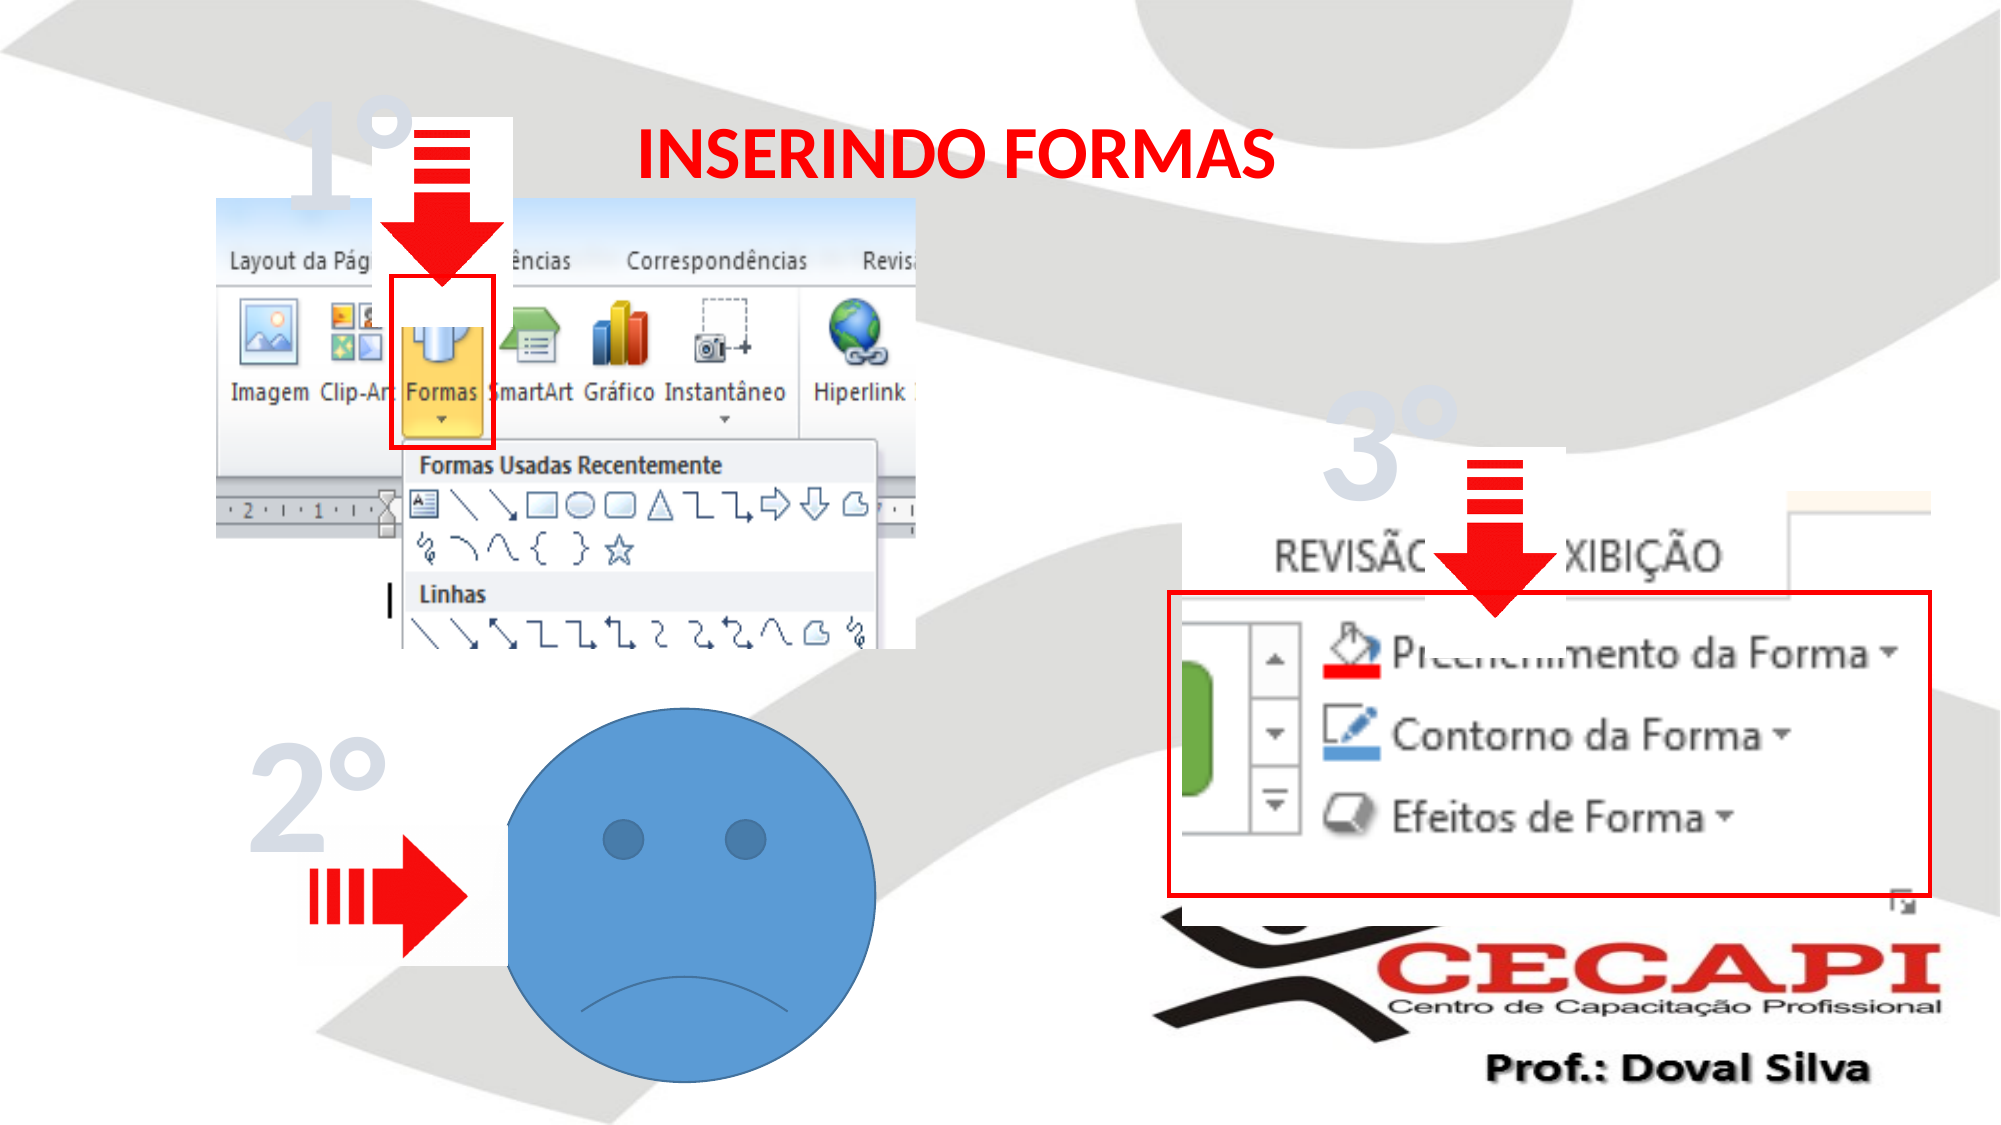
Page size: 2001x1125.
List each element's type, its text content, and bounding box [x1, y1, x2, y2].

text_box INSERINDO FORMAS [621, 90, 1293, 202]
text_box [1168, 591, 1182, 896]
picture [0, 0, 2001, 1125]
text_box 2° [230, 678, 402, 894]
text_box [506, 707, 877, 1084]
text_box 1° [257, 35, 429, 198]
text_box 3° [1302, 326, 1474, 491]
